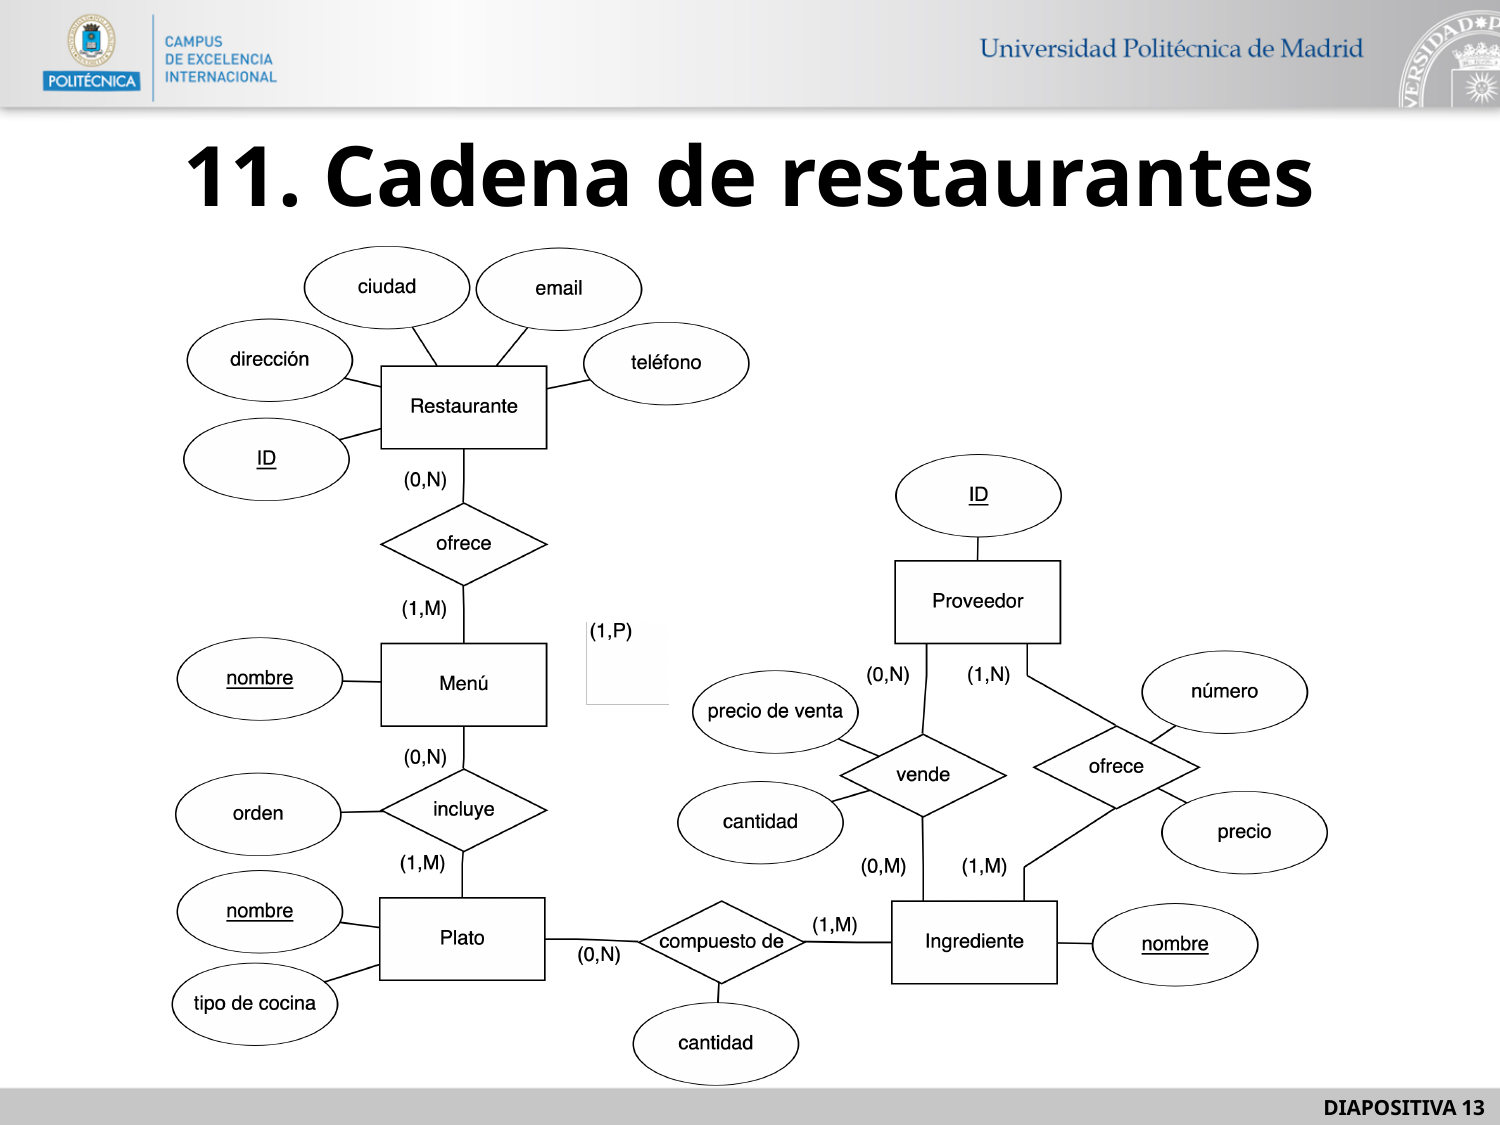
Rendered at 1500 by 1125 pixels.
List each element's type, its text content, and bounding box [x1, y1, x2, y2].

title 11. Cadena de restaurantes [75, 116, 1425, 245]
picture [0, 0, 1500, 1125]
slide_number DIAPOSITIVA 13 [1187, 1087, 1500, 1125]
